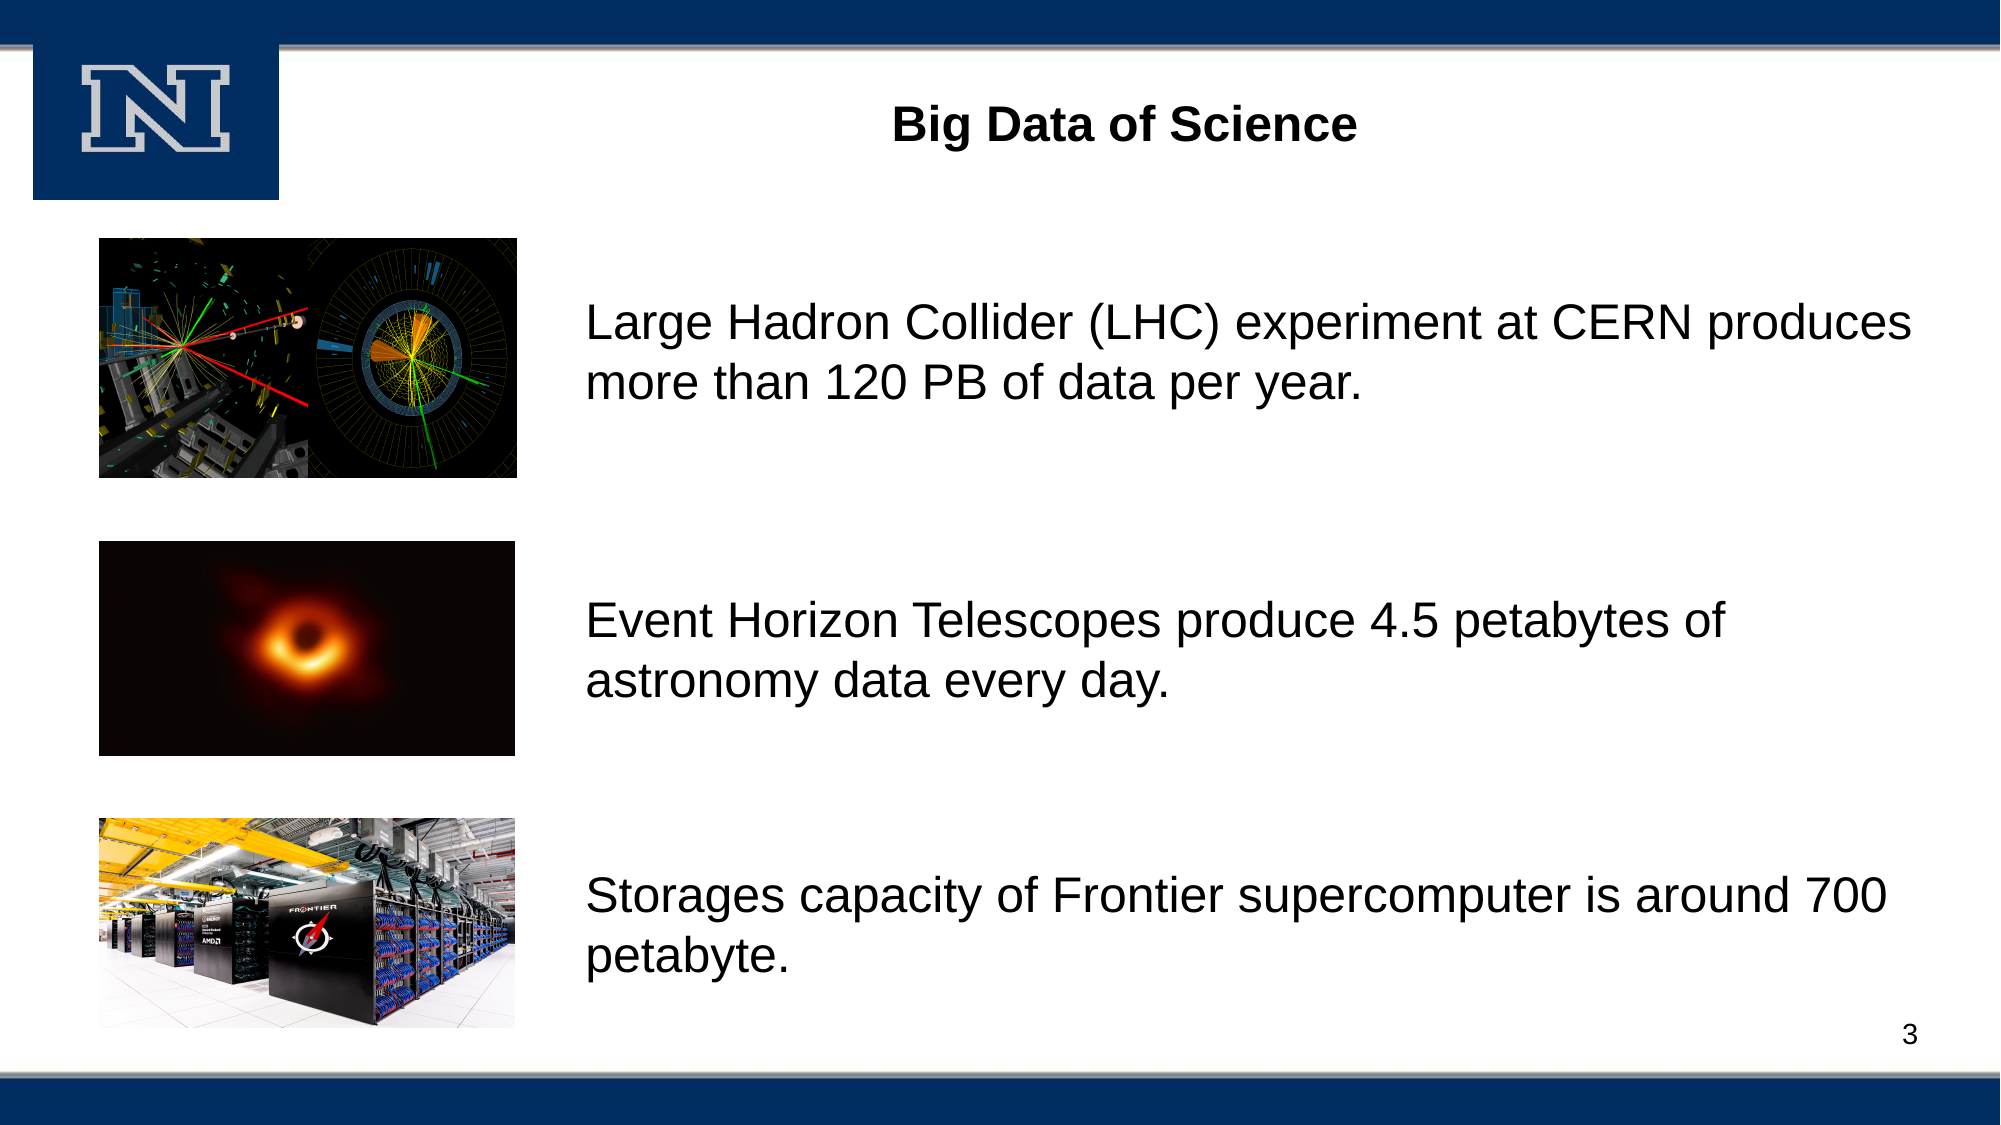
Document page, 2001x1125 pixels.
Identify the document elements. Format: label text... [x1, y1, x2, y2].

slide_number 3 [1466, 1038, 1934, 1087]
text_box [99, 818, 1934, 1028]
picture [0, 0, 2000, 200]
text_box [99, 237, 1959, 479]
picture [0, 1062, 2000, 1125]
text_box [99, 540, 1959, 756]
title Big Data of Science [316, 62, 1934, 188]
